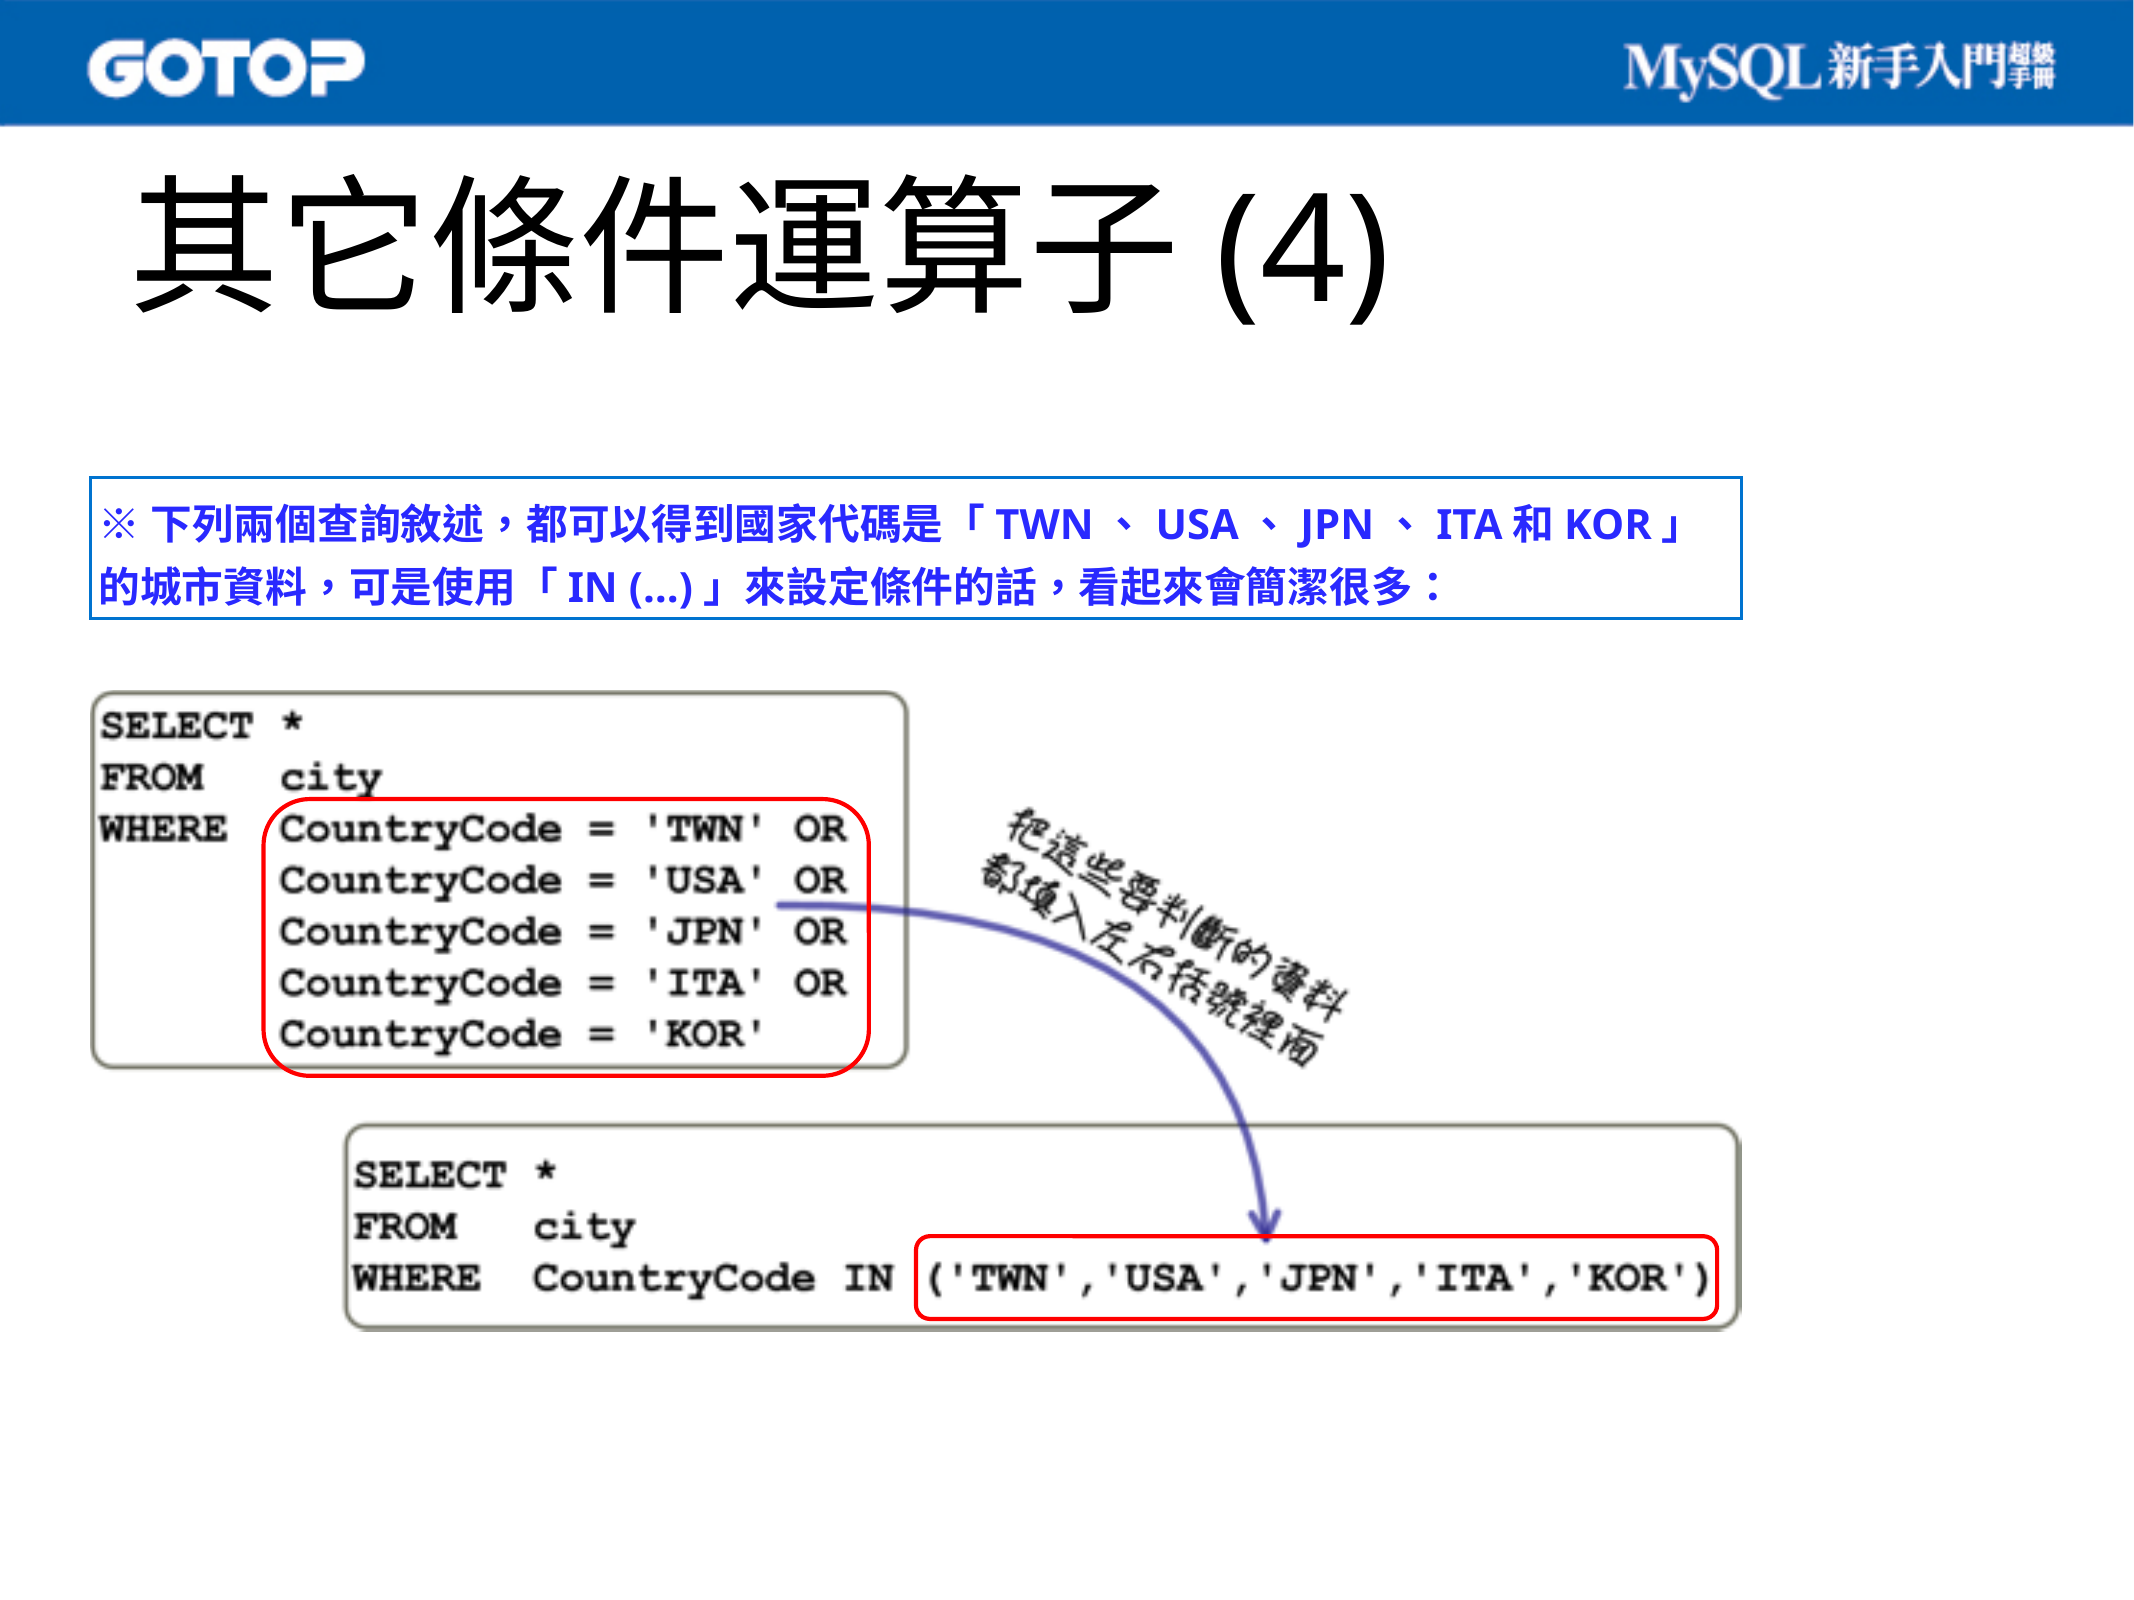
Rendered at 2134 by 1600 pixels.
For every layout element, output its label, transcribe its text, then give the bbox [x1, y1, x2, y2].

title 其它條件運算子(4) [128, 41, 2005, 443]
picture [0, 0, 2134, 1600]
text_box ※下列兩個查詢敘述，都可以得到國家代碼是「TWN、USA、JPN、ITA和KOR」的城市資料，可是使用「IN (…)」來設定條件的話，看起來會簡潔很多： [90, 477, 1742, 619]
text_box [90, 689, 1742, 1333]
